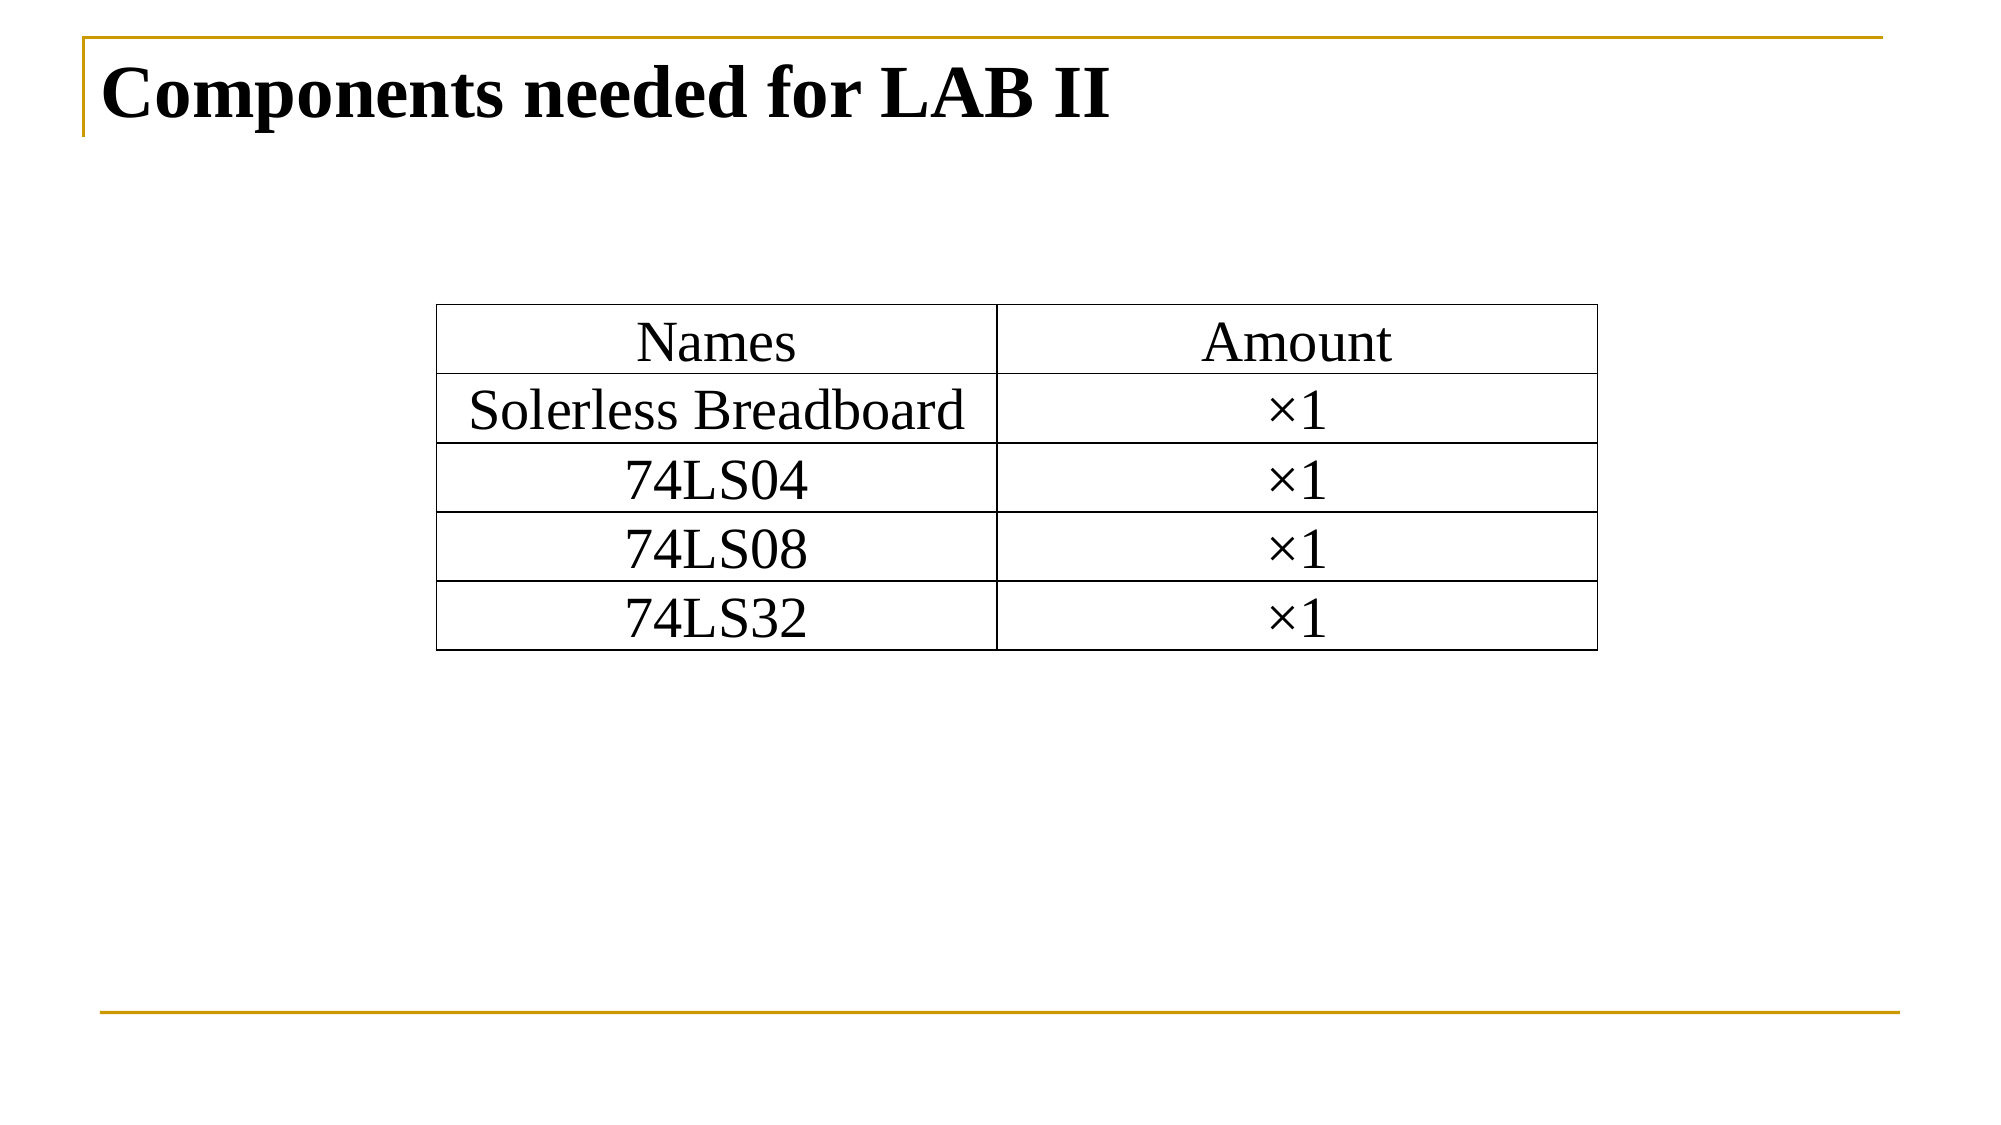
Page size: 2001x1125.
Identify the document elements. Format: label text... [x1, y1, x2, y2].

table_cell 74LS32 [437, 582, 996, 649]
table_cell Solerless Breadboard [437, 374, 996, 442]
table_cell 74LS08 [437, 513, 996, 580]
table_header Amount [998, 305, 1597, 373]
table_header Names [437, 305, 996, 373]
table_cell ×1 [998, 374, 1597, 442]
table_cell ×1 [998, 444, 1597, 511]
table_cell 74LS04 [437, 444, 996, 511]
table_cell ×1 [998, 513, 1597, 580]
table_cell ×1 [998, 582, 1597, 649]
title Components needed for LAB II [85, 35, 1598, 234]
